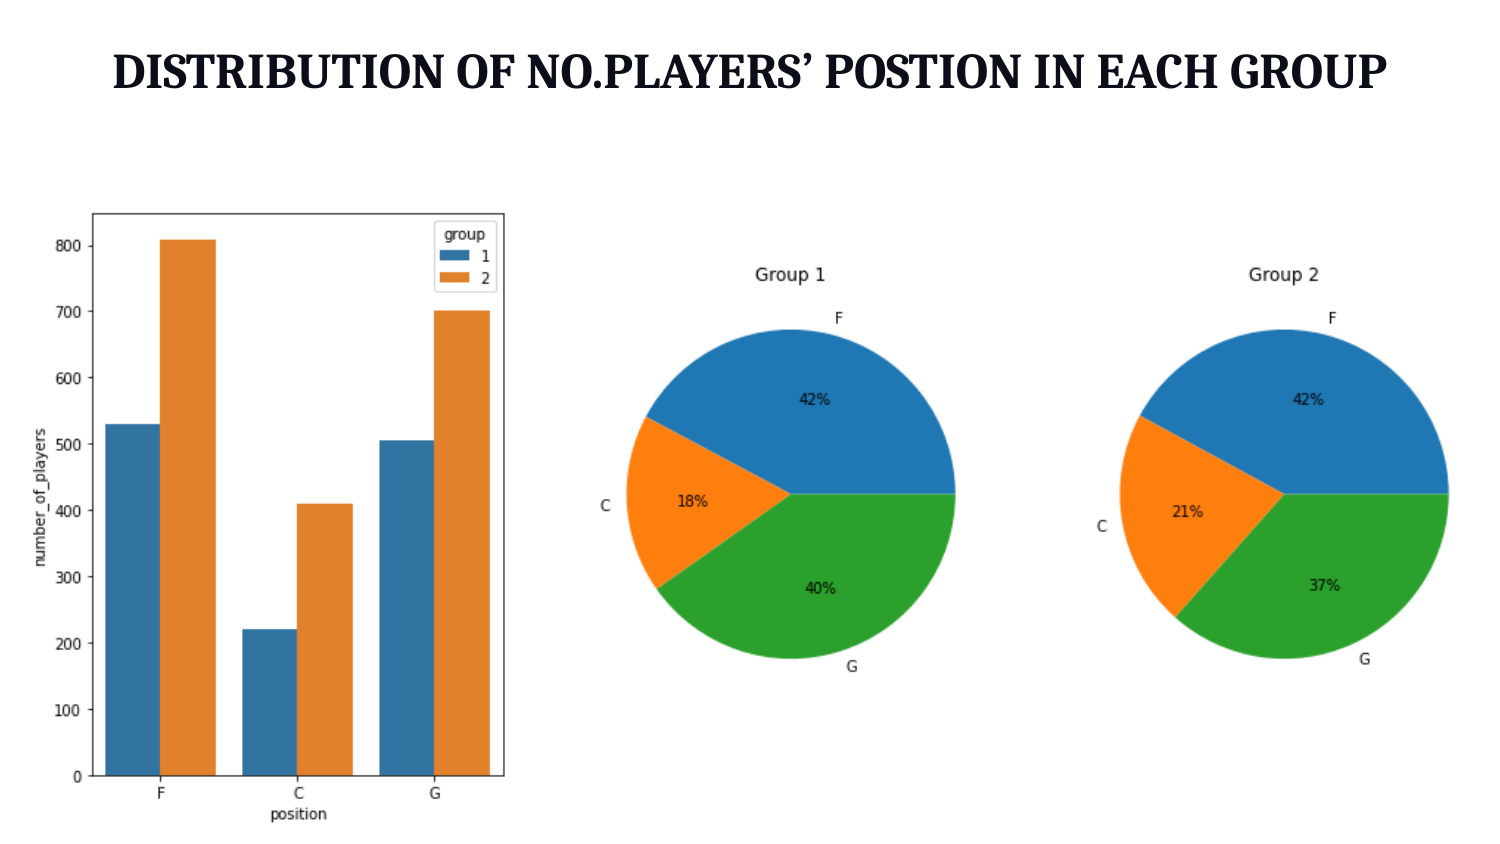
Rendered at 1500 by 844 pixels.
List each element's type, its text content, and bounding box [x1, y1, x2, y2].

text_box DISTRIBUTION OF NO.PLAYERS’ POSTION IN EACH GROUP [43, 38, 1457, 124]
picture [26, 203, 1500, 830]
